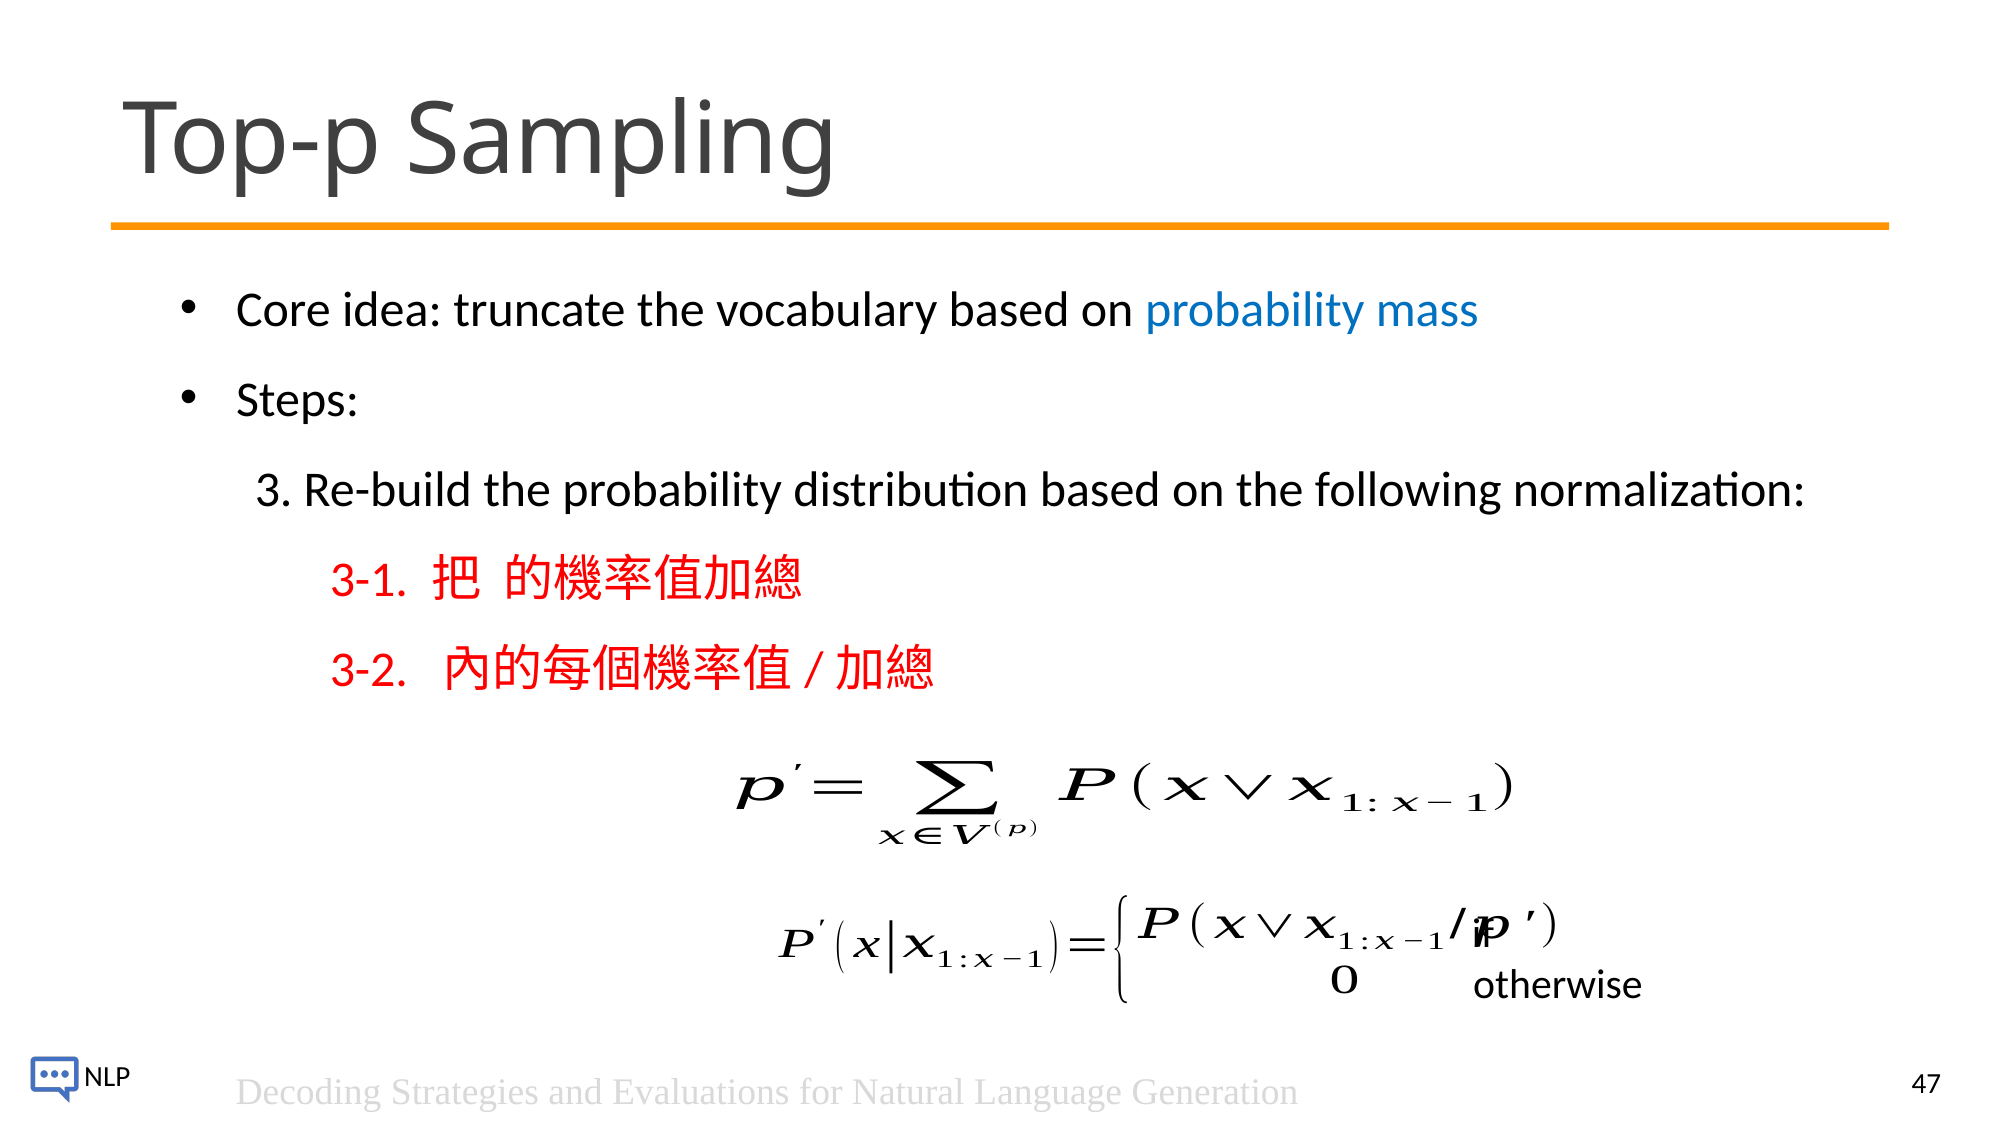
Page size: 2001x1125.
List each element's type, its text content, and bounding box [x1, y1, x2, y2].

picture [23, 1047, 86, 1110]
text_box Decoding Strategies and Evaluations for Natural Language Generation [220, 1059, 1349, 1120]
slide_number 47 [1740, 1052, 1957, 1113]
title Top-p Sampling [107, 58, 1899, 228]
text_box otherwise [1458, 949, 1821, 1014]
